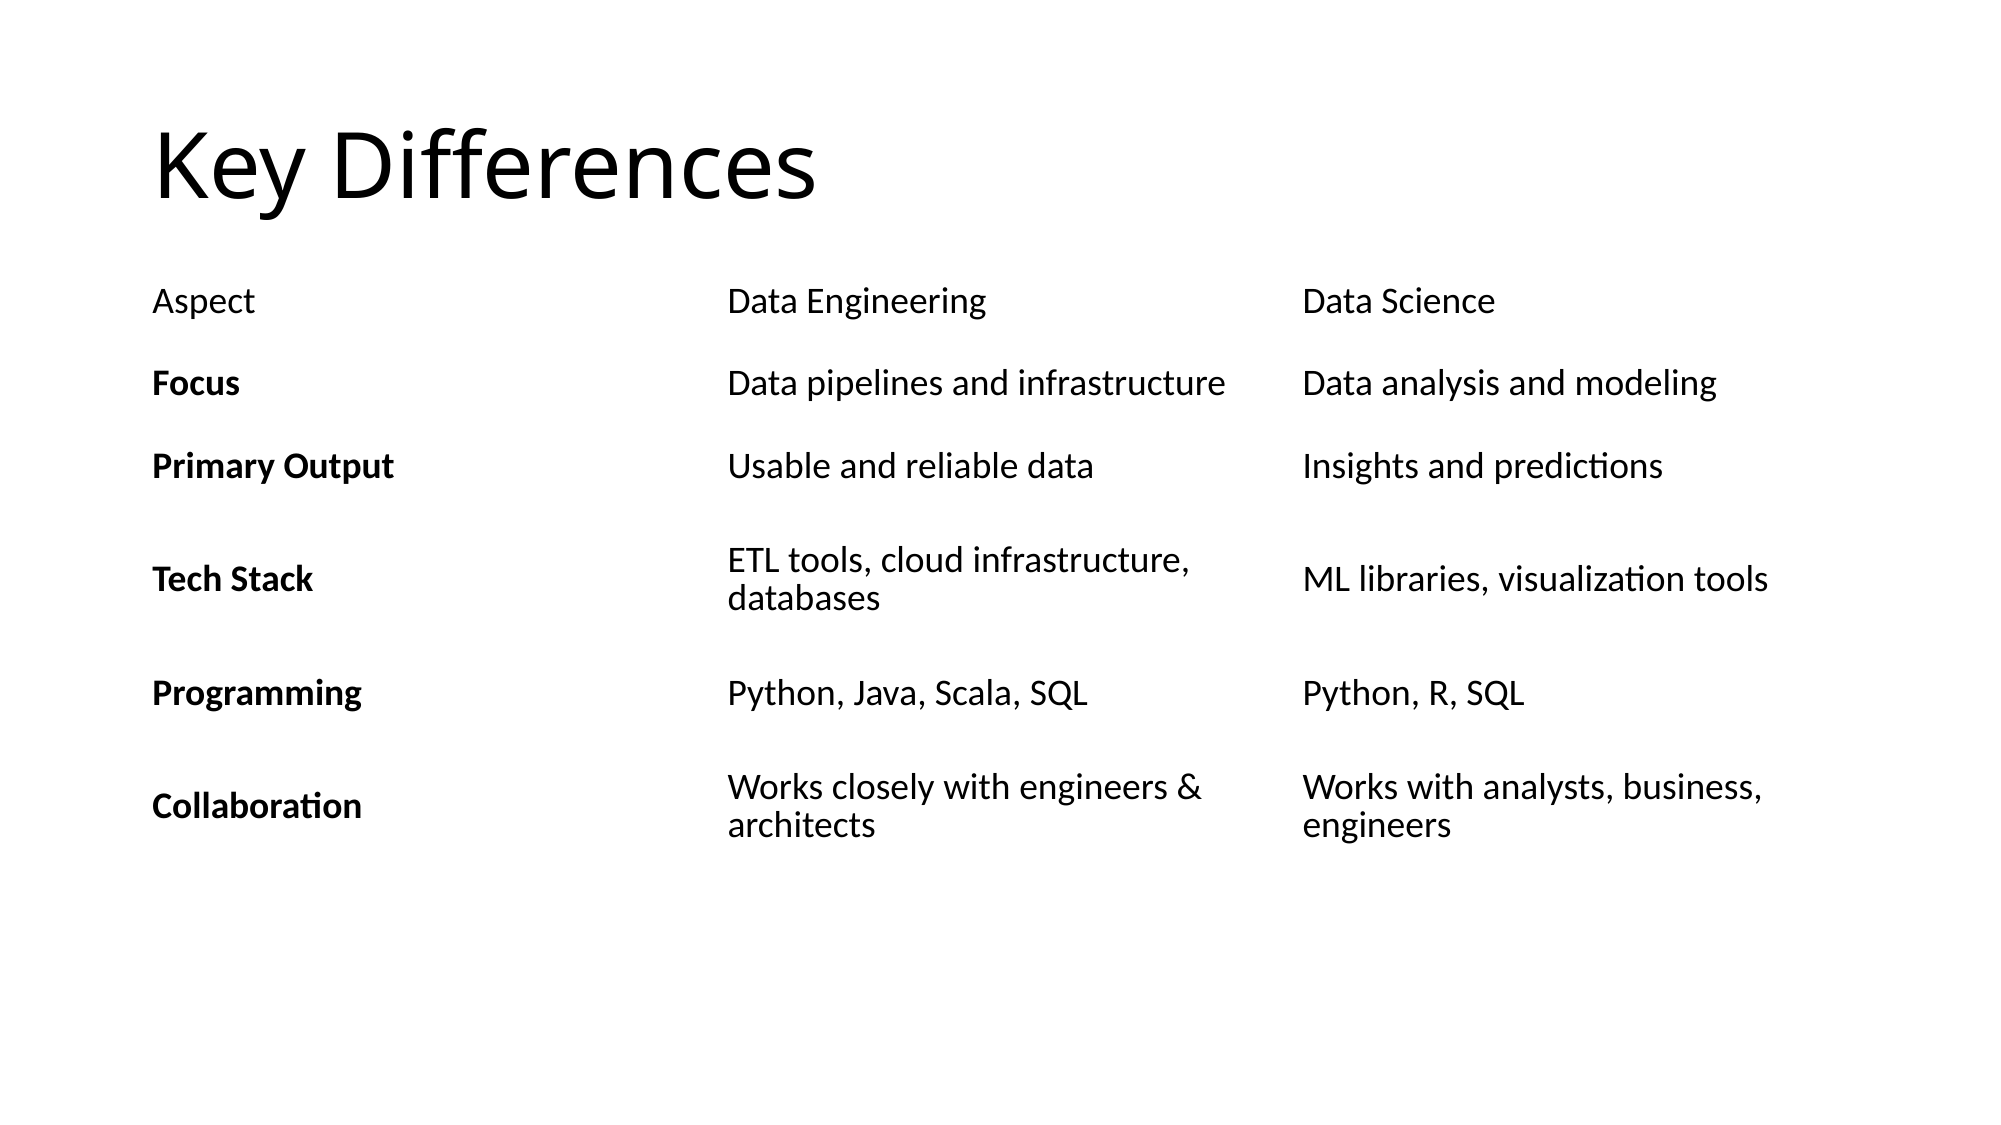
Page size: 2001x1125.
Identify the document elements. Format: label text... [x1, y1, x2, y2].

table_cell Programming [137, 654, 712, 737]
table_cell Collaboration [137, 737, 712, 881]
table_cell Data analysis and modeling [1287, 345, 1862, 427]
table_cell Works closely with engineers & architects [712, 737, 1287, 881]
table_cell Primary Output [137, 427, 712, 510]
table_cell Data pipelines and infrastructure [712, 345, 1287, 427]
table_cell Focus [137, 345, 712, 427]
table_header Data Science [1287, 278, 1862, 345]
table_cell Tech Stack [137, 510, 712, 654]
table_cell ML libraries, visualization tools [1287, 510, 1862, 654]
table_cell ETL tools, cloud infrastructure, databases [712, 510, 1287, 654]
table_header Data Engineering [712, 278, 1287, 345]
table_cell Usable and reliable data [712, 427, 1287, 510]
title Key Differences [137, 59, 1863, 278]
table_cell Insights and predictions [1287, 427, 1862, 510]
table_cell Works with analysts, business, engineers [1287, 737, 1862, 881]
table_cell Python, Java, Scala, SQL [712, 654, 1287, 737]
table_cell Python, R, SQL [1287, 654, 1862, 737]
table_header Aspect [137, 278, 712, 345]
